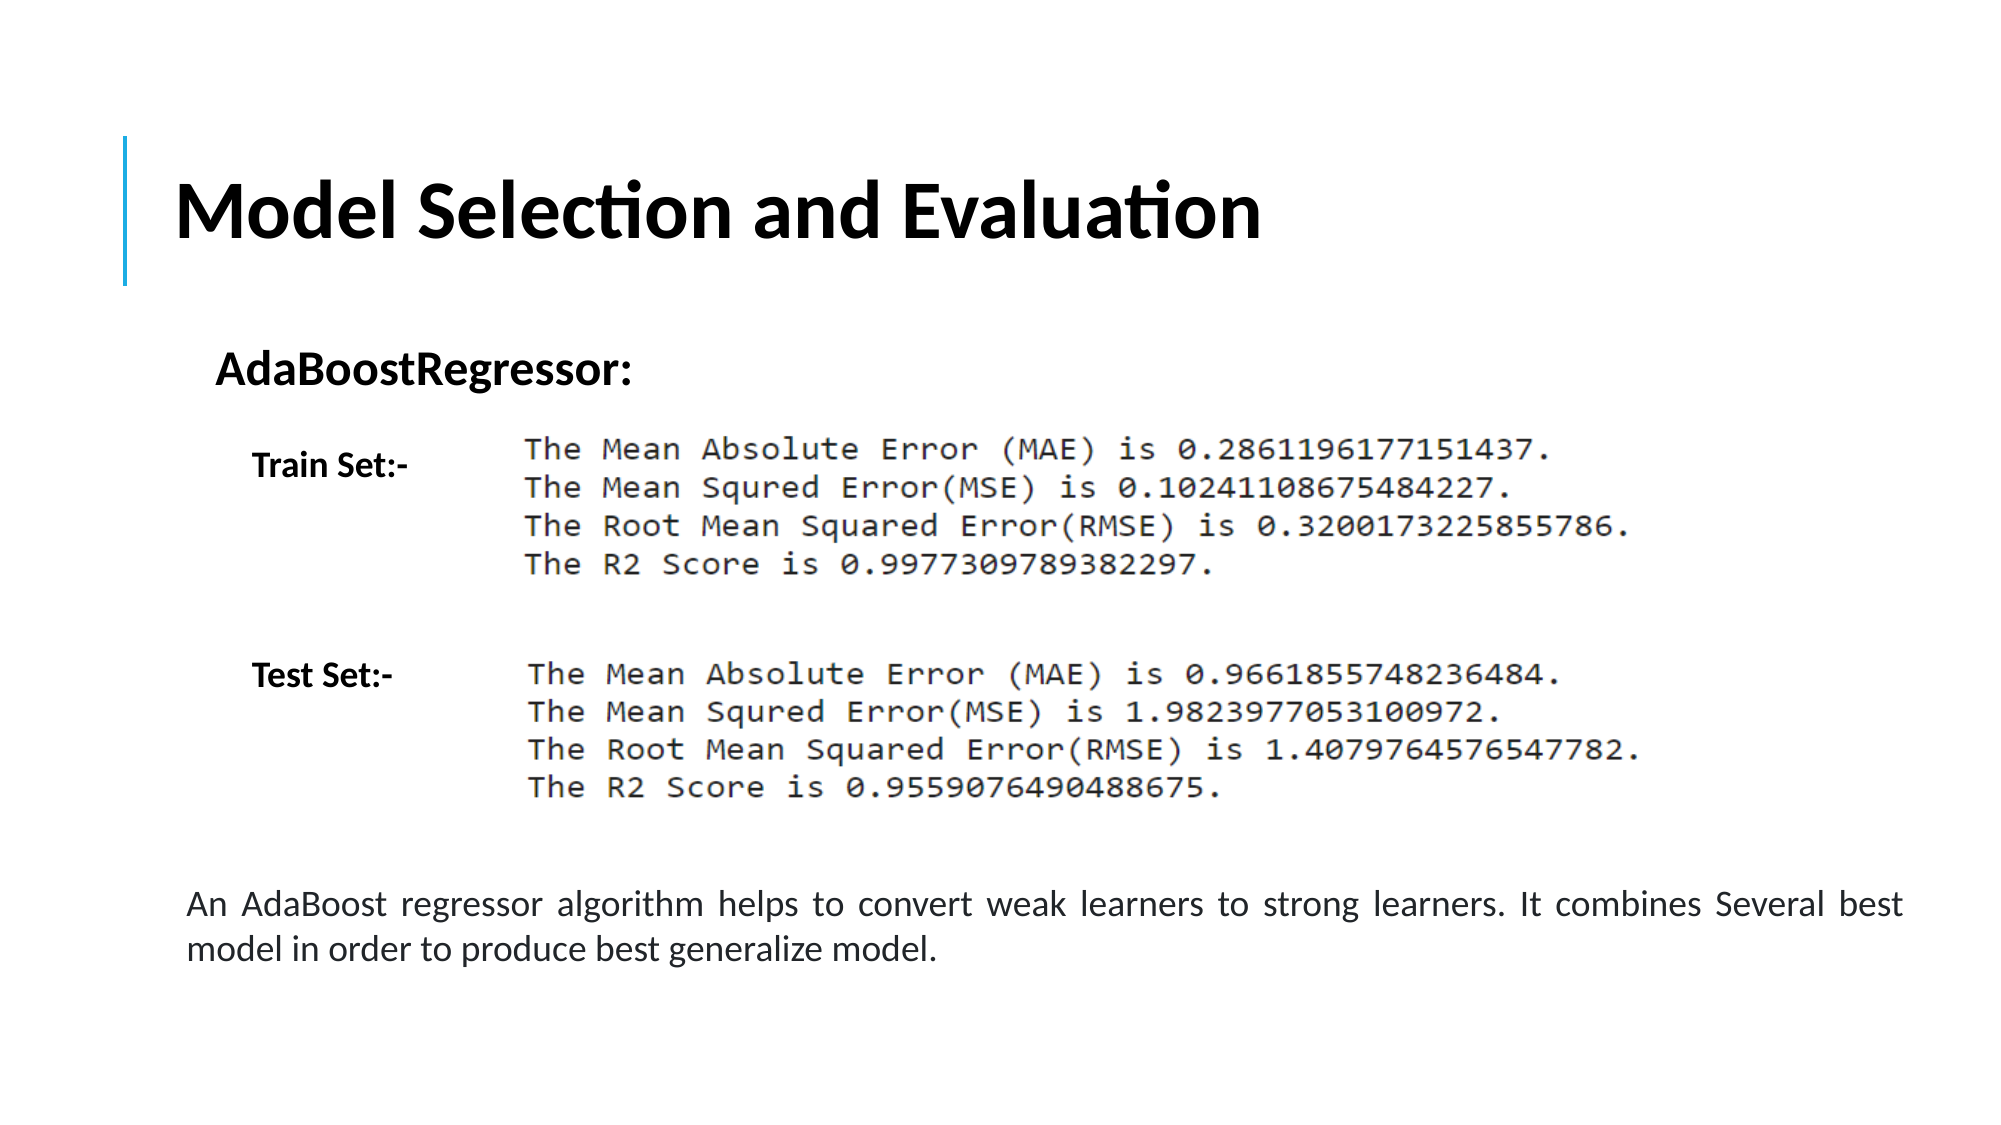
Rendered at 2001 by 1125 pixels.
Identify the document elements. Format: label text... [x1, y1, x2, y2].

text_box Test Set:- [236, 642, 464, 703]
text_box An AdaBoost regressor algorithm helps to convert weak learners to strong learners. It combines Several best model in order to produce best generalize model. [171, 871, 1921, 977]
text_box Model Selection and Evaluation [159, 147, 1719, 263]
picture [463, 423, 1940, 591]
picture [463, 652, 1826, 820]
text_box Train Set:- [236, 432, 431, 493]
text_box AdaBoostRegressor: [200, 327, 746, 403]
